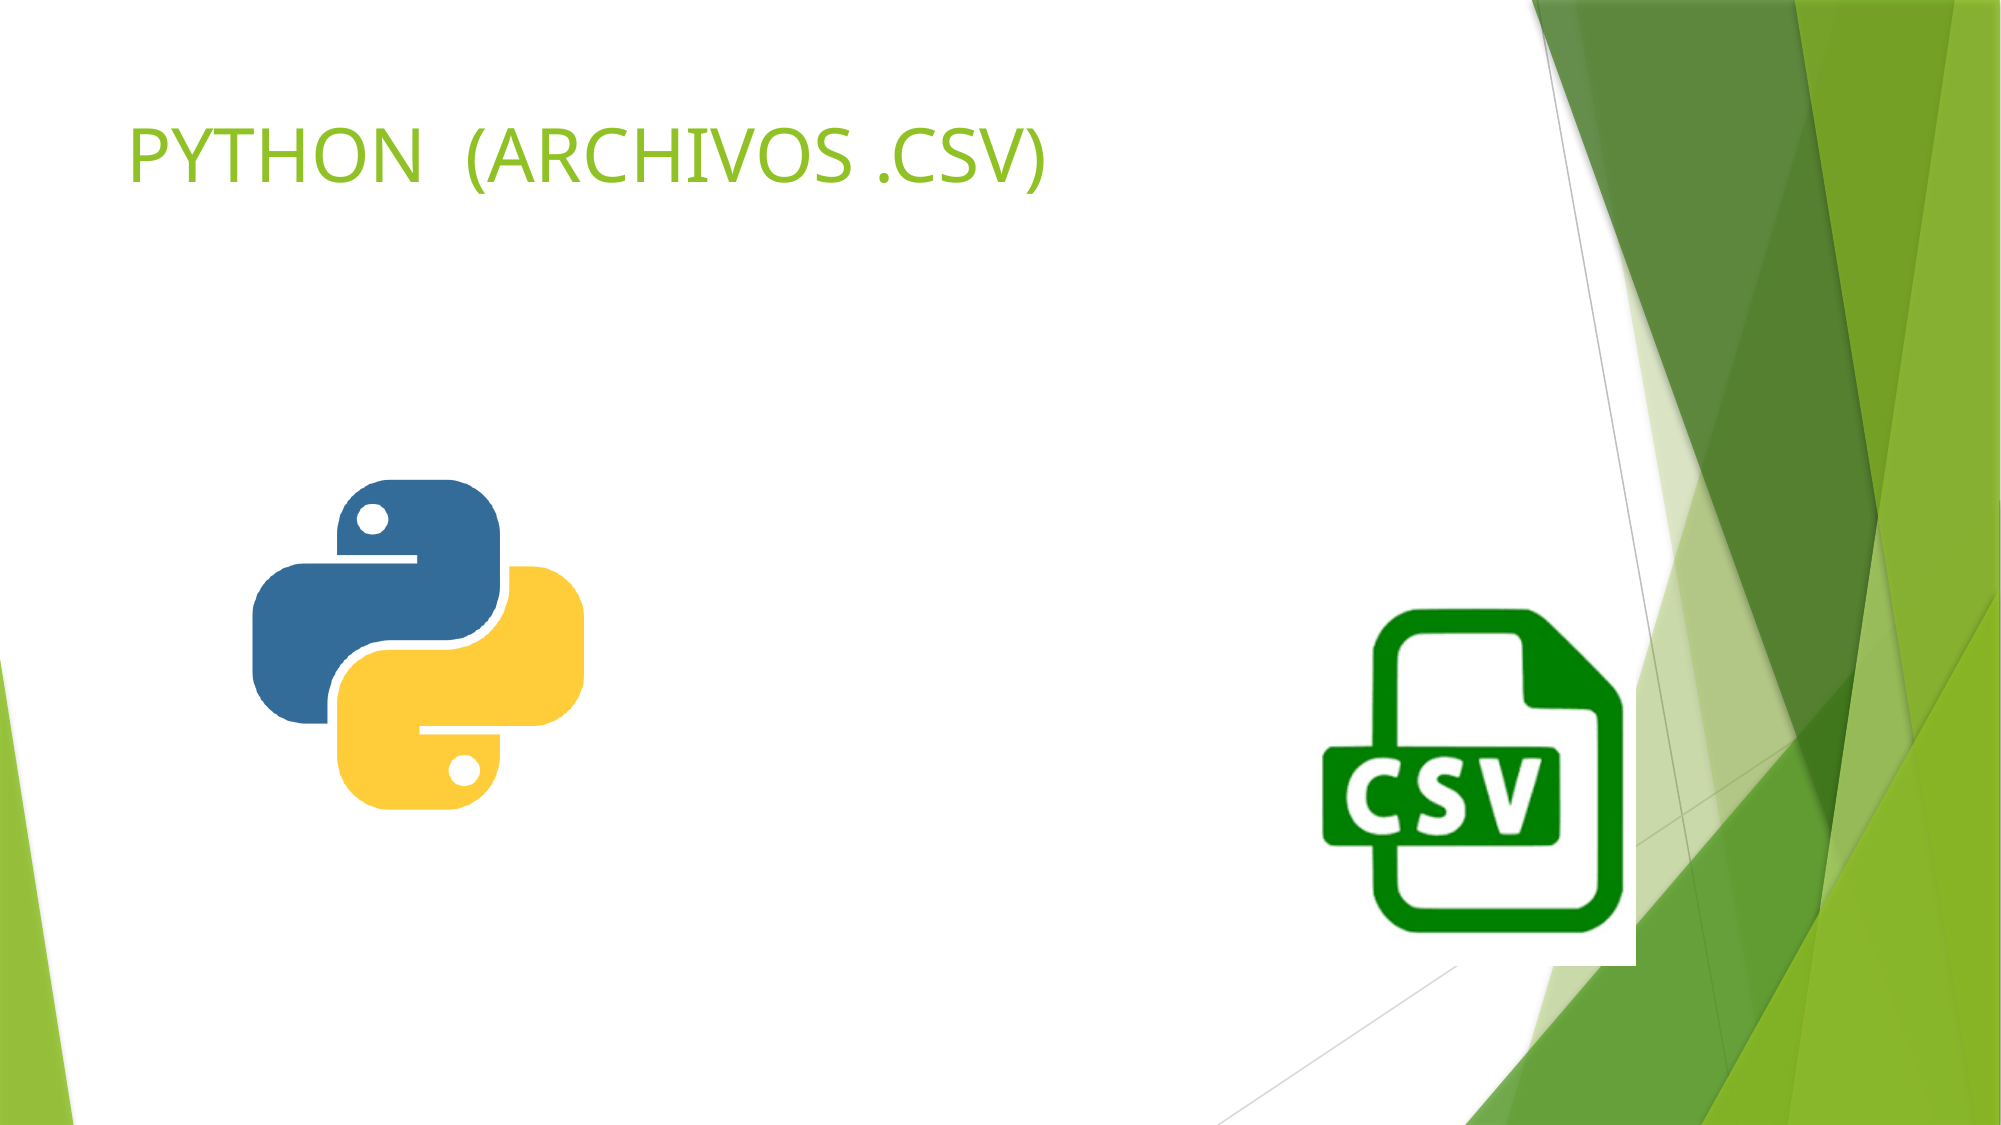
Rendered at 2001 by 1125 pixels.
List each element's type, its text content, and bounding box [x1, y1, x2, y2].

picture [1320, 573, 1636, 967]
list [116, 342, 721, 947]
title PYTHON (ARCHIVOS .CSV) [111, 99, 1522, 317]
